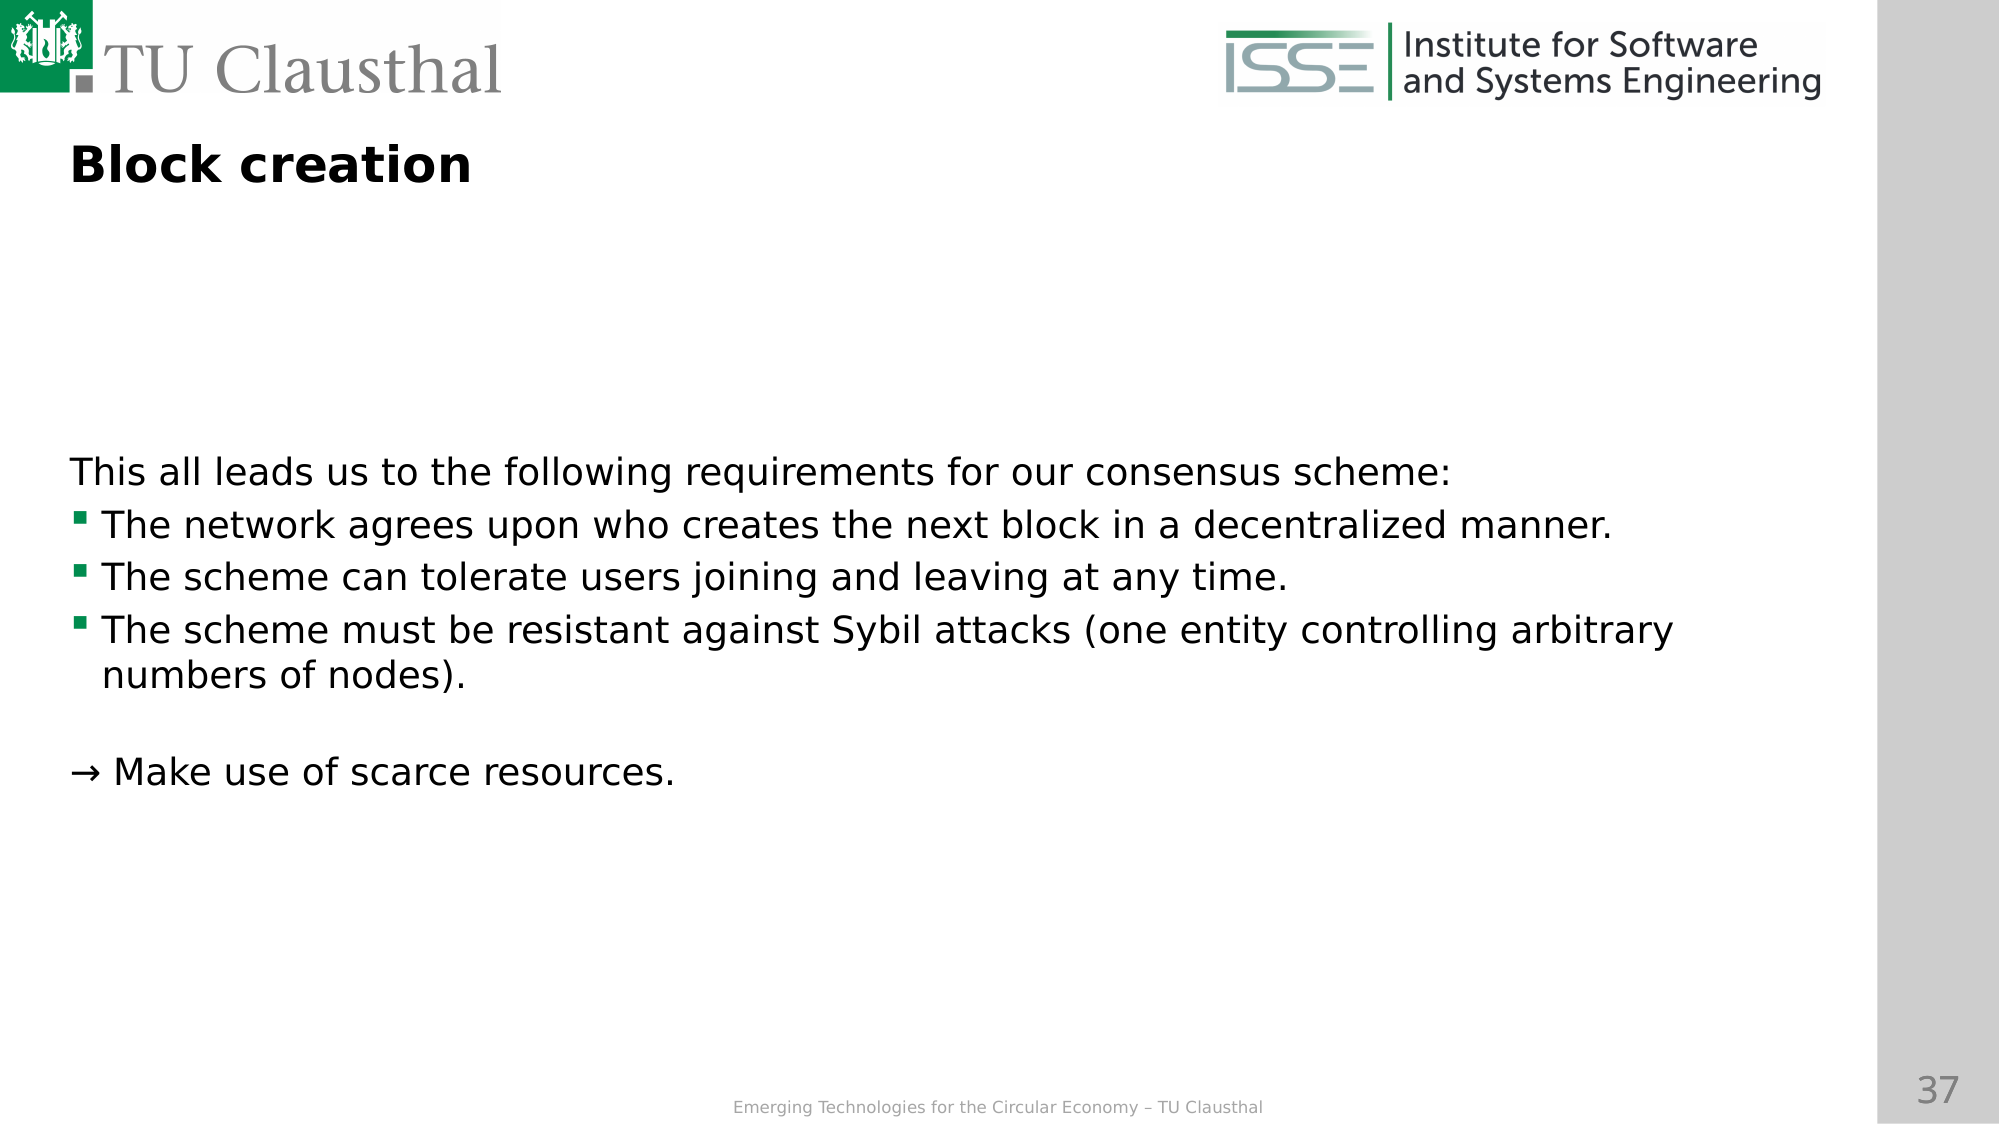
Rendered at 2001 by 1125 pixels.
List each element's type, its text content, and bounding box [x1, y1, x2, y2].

text_box Block creation [54, 125, 1818, 207]
picture [0, 0, 501, 93]
picture [1218, 22, 1826, 107]
text_box This all leads us to the following requirements for our consensus scheme: The network agrees upon who creates the next block in a decentralized manner. The scheme can tolerate users joining and leaving at any time. The scheme must be resistant against Sybil attacks (one entity controlling arbitrary numbers of nodes). → Make use of scarce resources. [54, 208, 1818, 1034]
